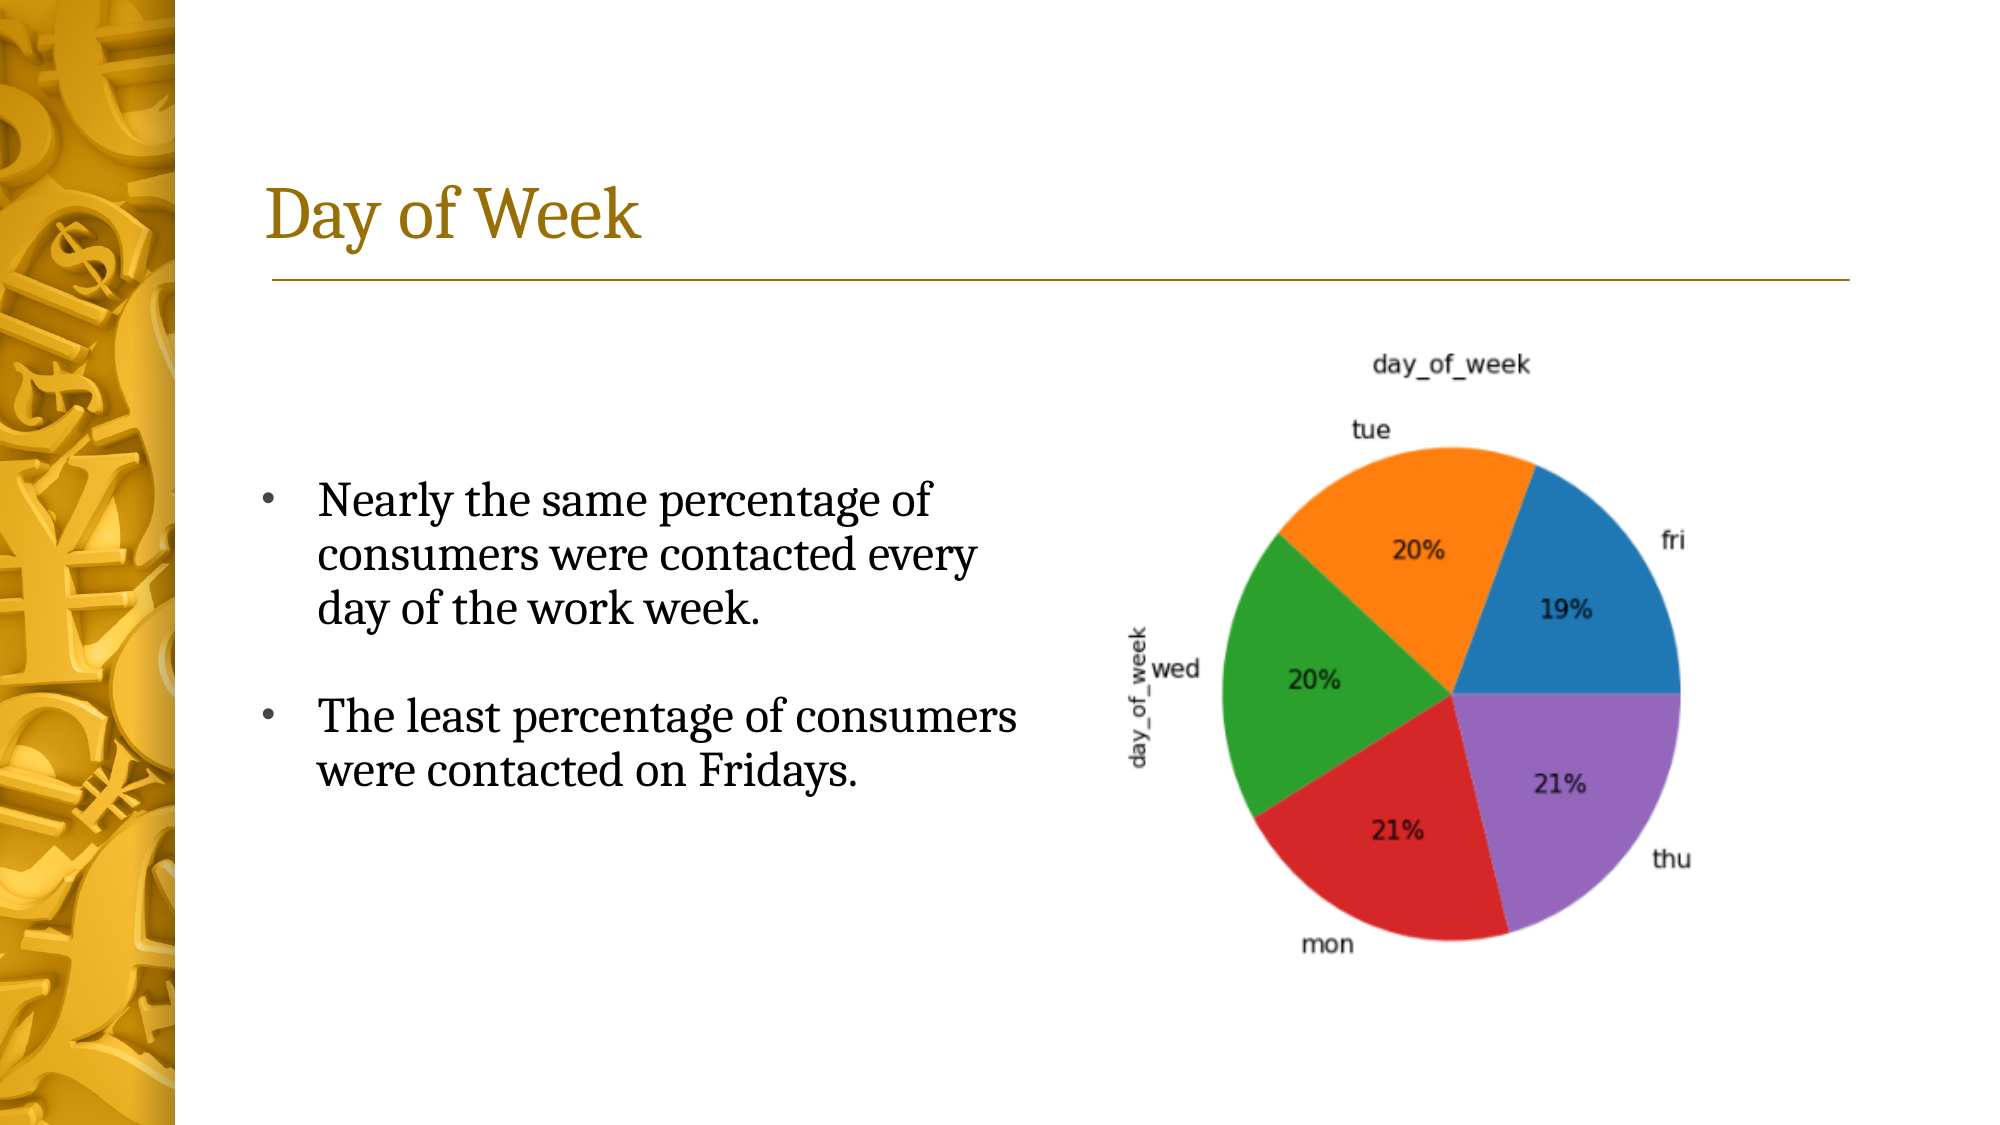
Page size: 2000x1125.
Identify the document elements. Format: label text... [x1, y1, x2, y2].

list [1074, 306, 1900, 1019]
title Day of Week [249, 62, 1863, 263]
picture [0, 0, 175, 1125]
list Nearly the same percentage of consumers were contacted every day of the work week. The least percentage of consumers were contacted on Fridays. [246, 618, 1034, 706]
